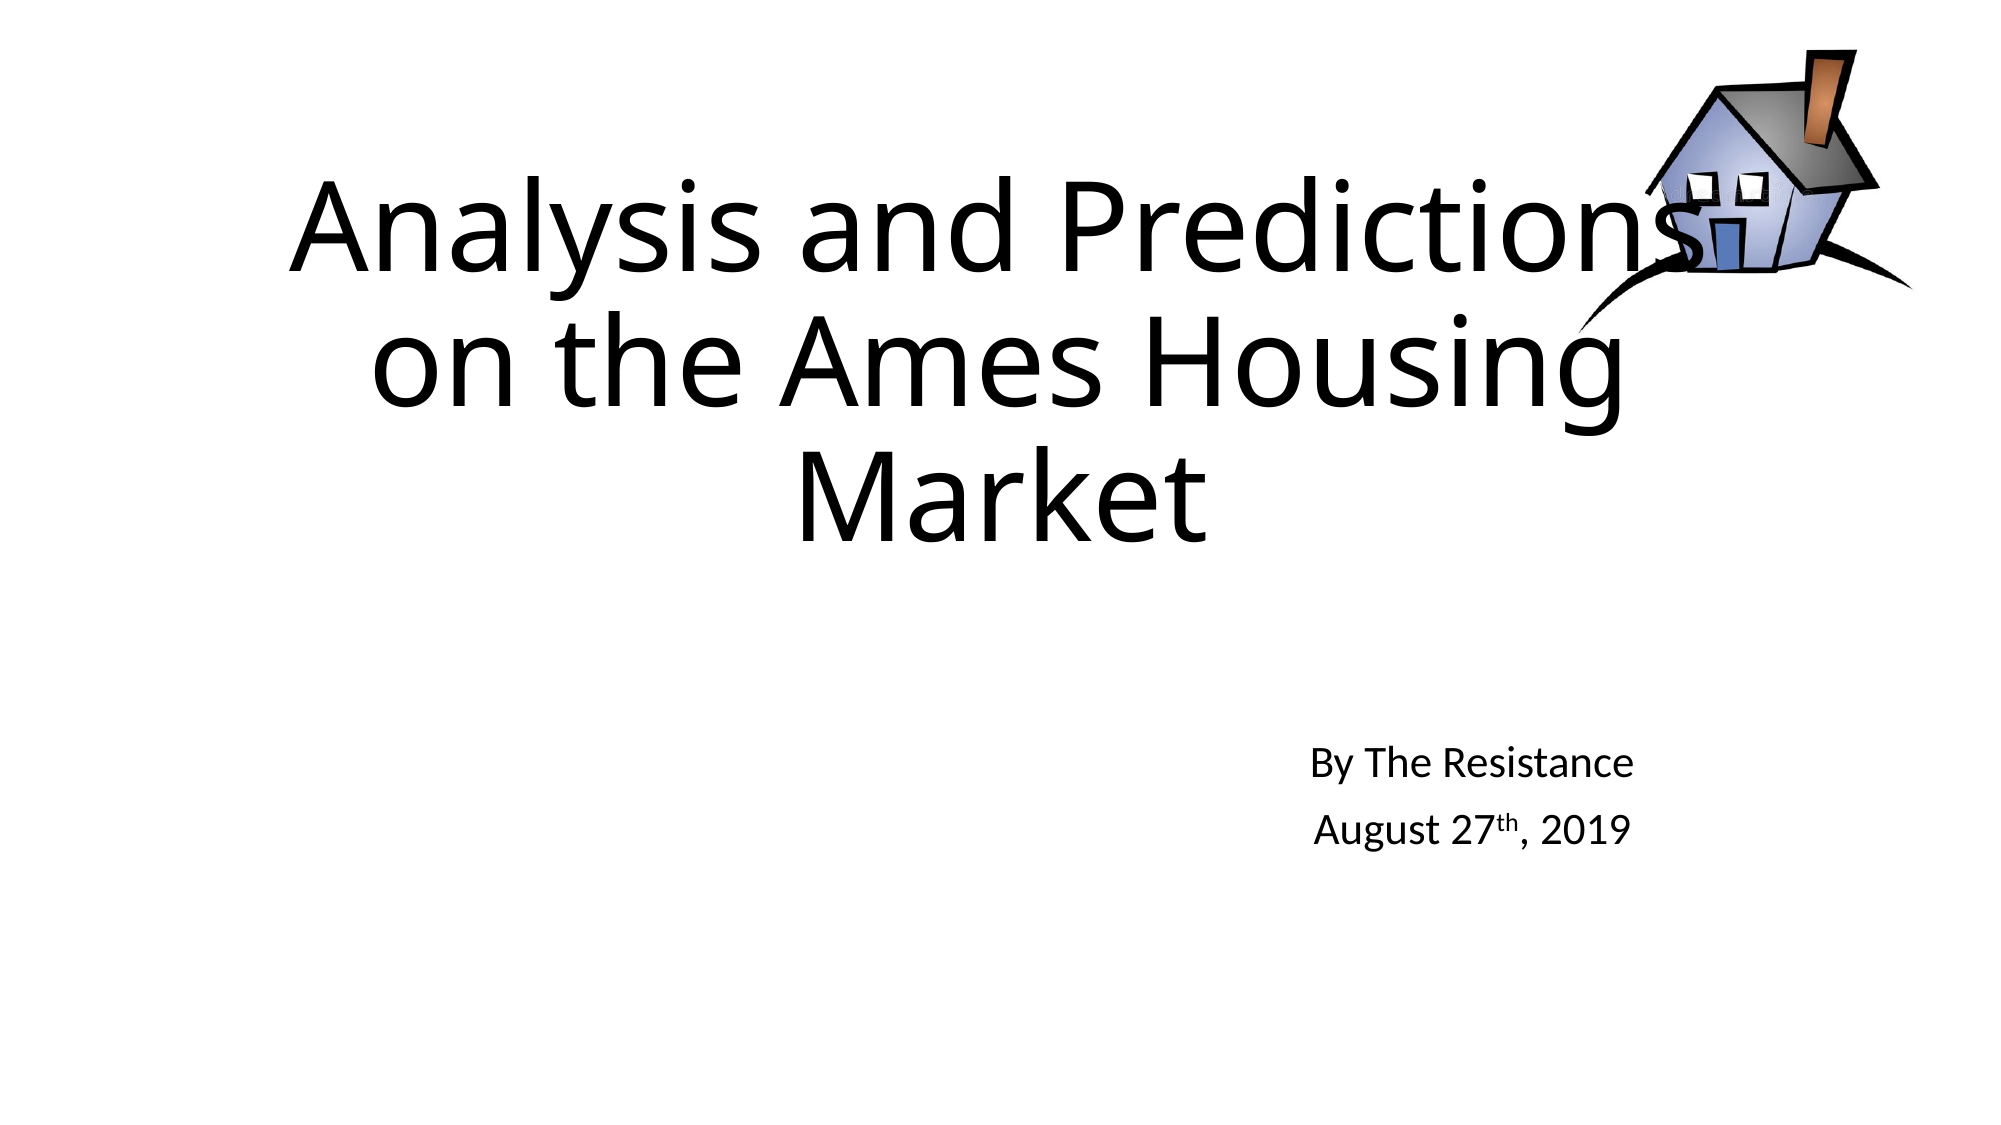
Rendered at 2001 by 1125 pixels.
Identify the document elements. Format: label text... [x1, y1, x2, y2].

subtitle By The Resistance August 27th, 2019 [249, 590, 1750, 863]
title Analysis and Predictions on the Ames Housing Market [249, 184, 1750, 576]
picture [1552, 25, 1938, 355]
